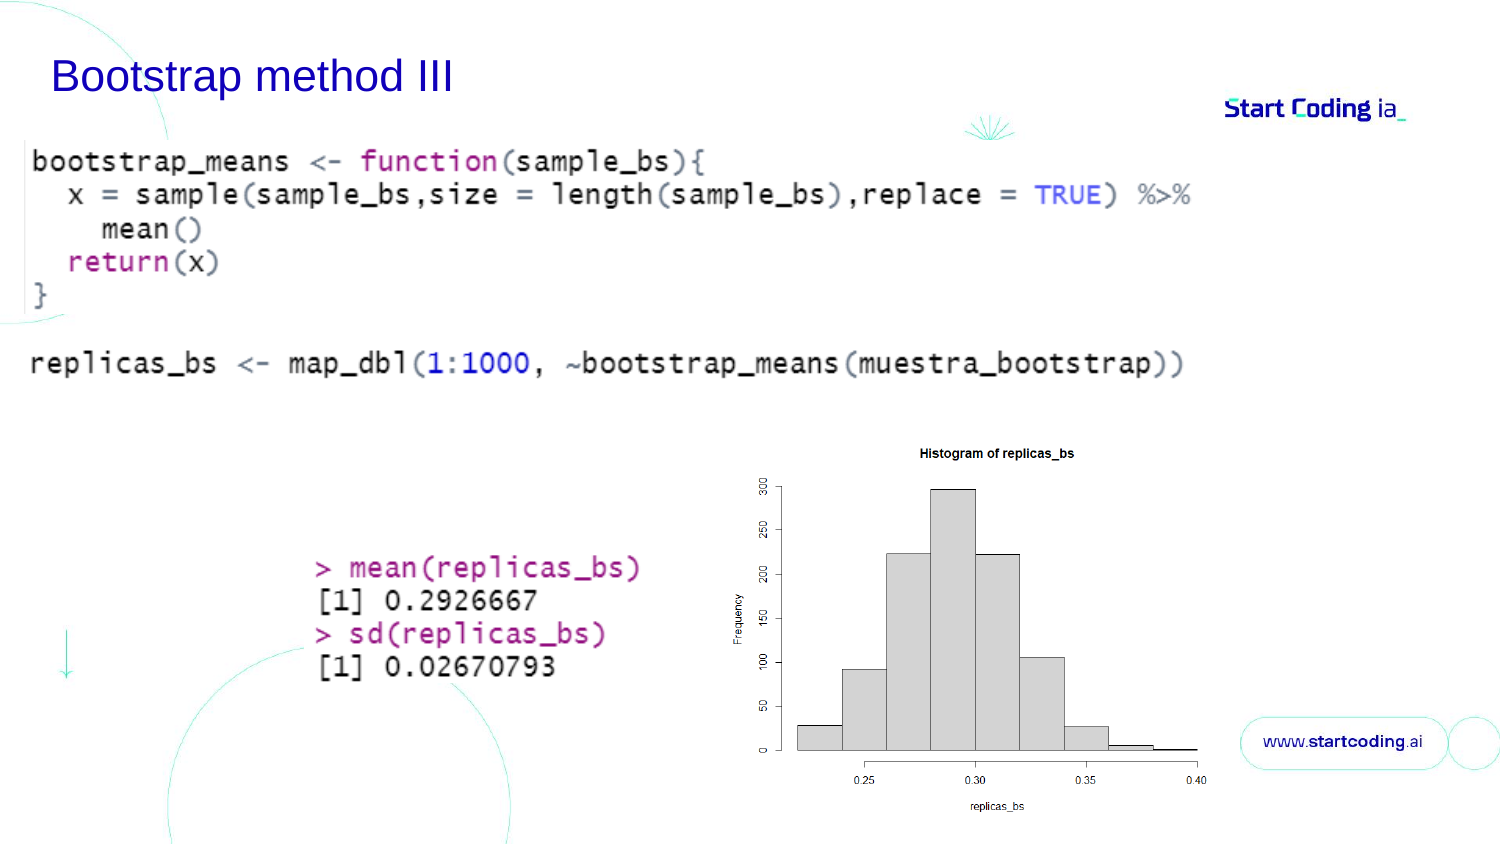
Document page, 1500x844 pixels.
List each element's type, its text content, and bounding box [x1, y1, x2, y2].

title Bootstrap method III [35, 31, 1267, 116]
picture [0, 0, 1500, 844]
